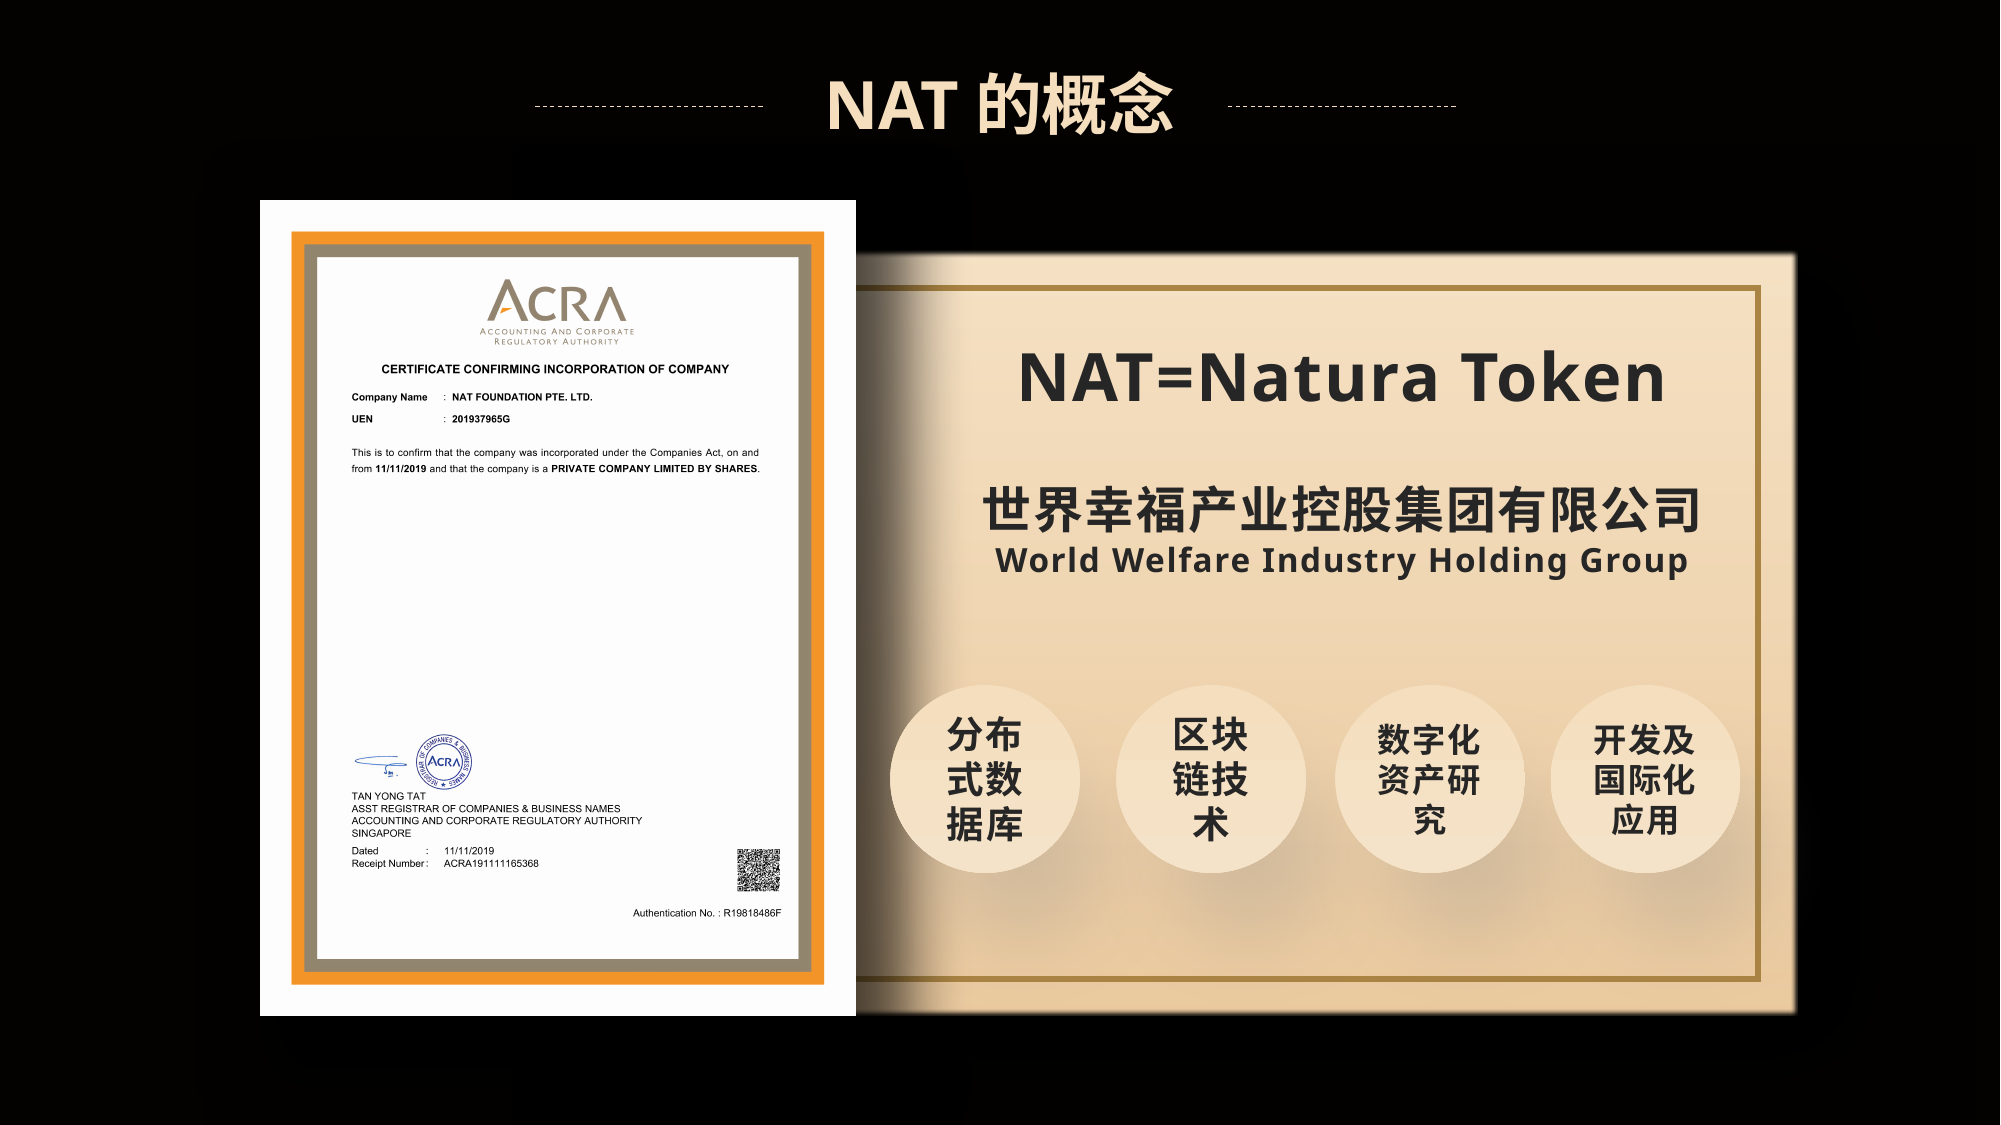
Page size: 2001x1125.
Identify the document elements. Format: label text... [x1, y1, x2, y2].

text_box [957, 287, 1759, 777]
text_box [958, 905, 1759, 980]
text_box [890, 685, 1741, 873]
text_box NAT=Natura Token [963, 327, 1722, 423]
text_box NAT的概念 [772, 55, 1227, 151]
picture [259, 199, 856, 1016]
text_box 世界幸福产业控股集团有限公司 World Welfare Industry Holding Group [956, 471, 1729, 586]
text_box [957, 257, 1792, 1010]
